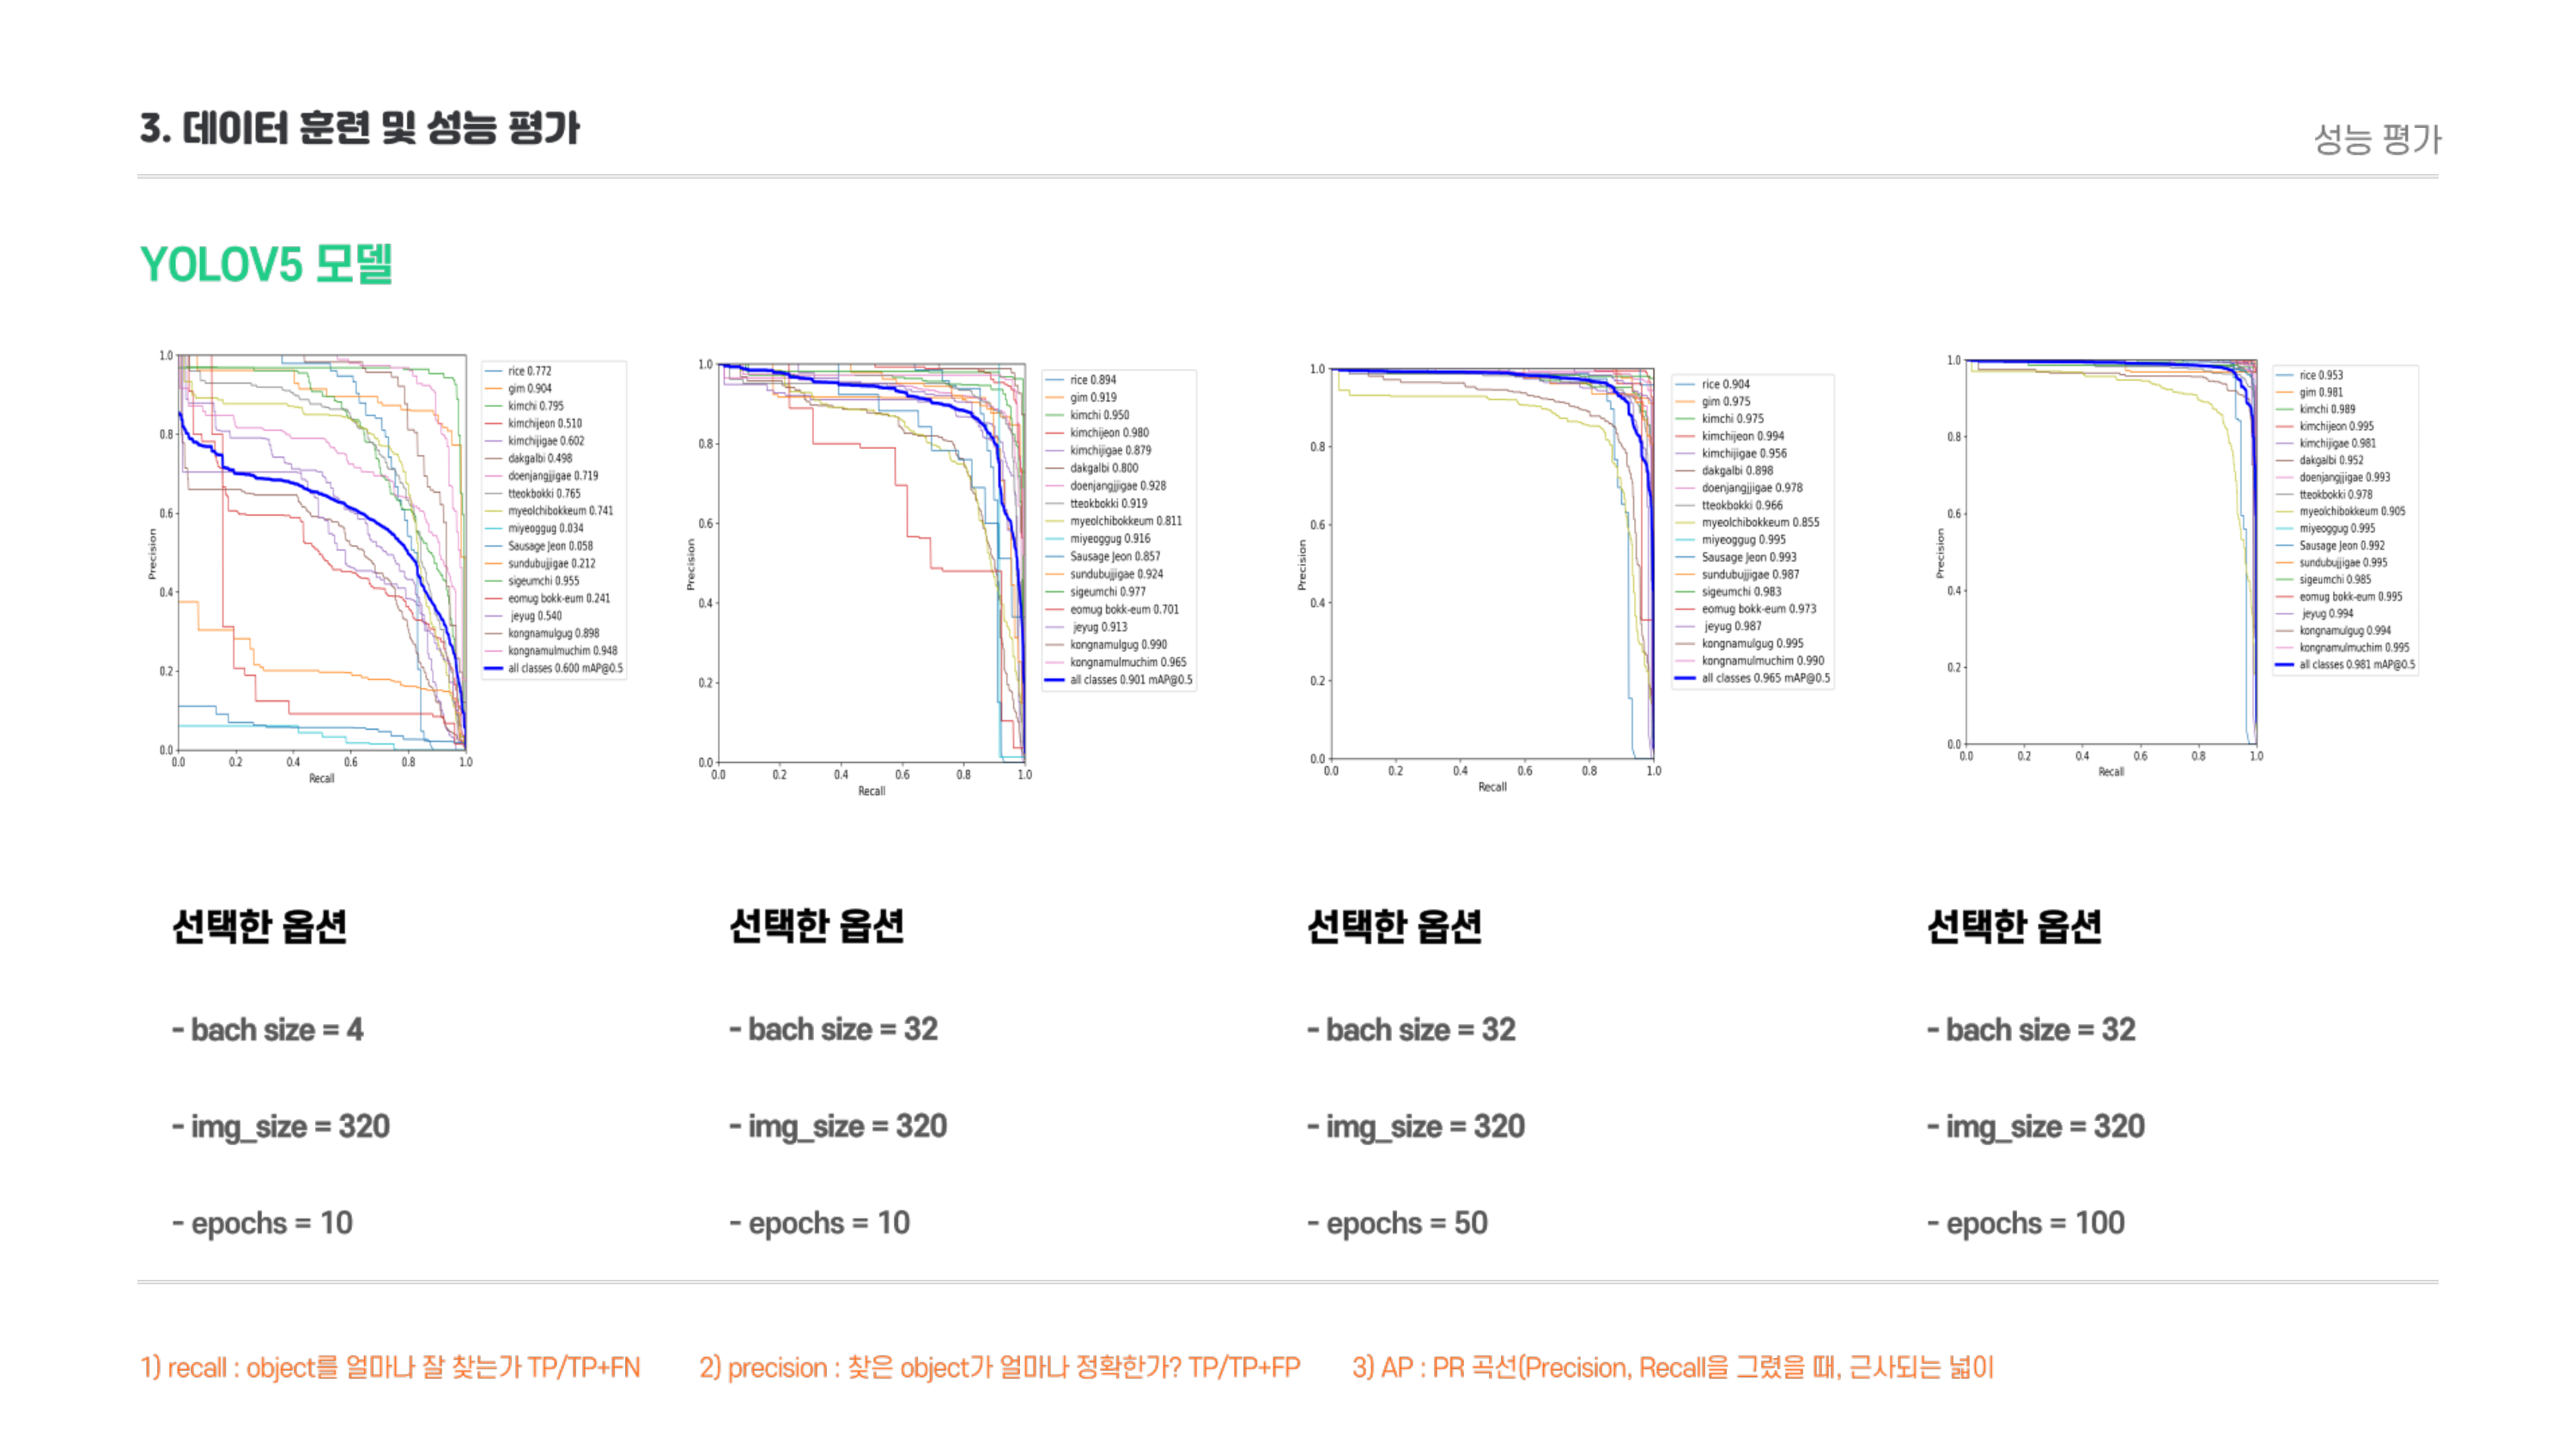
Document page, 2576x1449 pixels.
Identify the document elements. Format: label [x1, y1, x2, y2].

picture [132, 227, 416, 305]
picture [1921, 896, 2162, 1292]
picture [2274, 102, 2458, 170]
text_box [137, 1277, 162, 1286]
picture [134, 1338, 2008, 1395]
picture [167, 896, 408, 1292]
text_box [137, 171, 2439, 180]
text_box [1287, 352, 1849, 806]
text_box [411, 1277, 719, 1286]
picture [723, 895, 964, 1291]
text_box [1546, 1277, 1917, 1286]
text_box [1927, 343, 2432, 791]
picture [134, 94, 598, 163]
picture [1302, 896, 1543, 1292]
text_box [968, 1277, 1297, 1286]
text_box [2166, 1277, 2439, 1286]
text_box [139, 338, 640, 797]
text_box [677, 347, 1210, 811]
